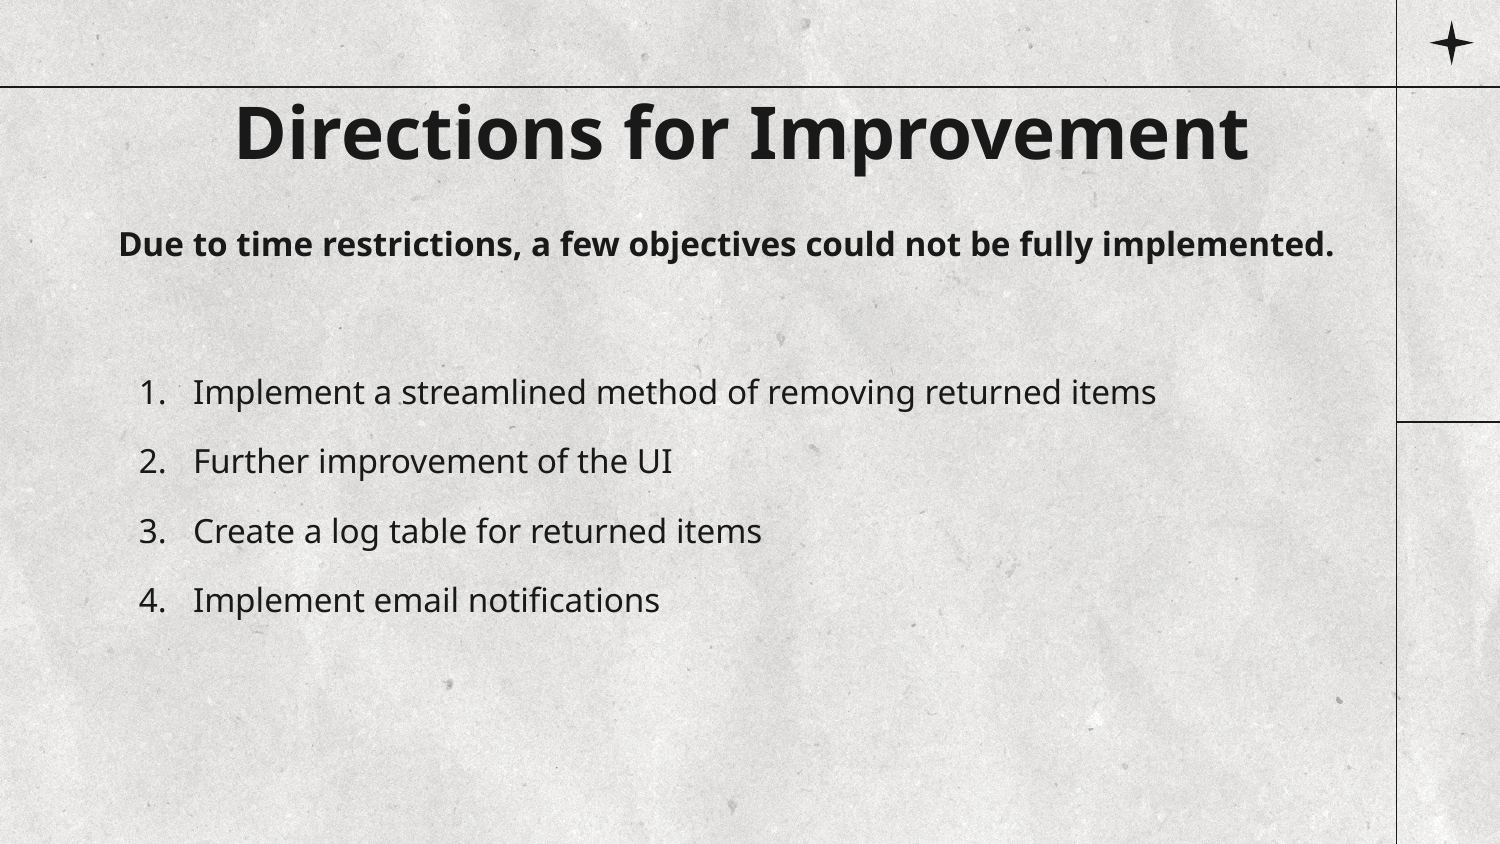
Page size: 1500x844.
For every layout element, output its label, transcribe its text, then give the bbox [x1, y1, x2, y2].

picture [1397, 88, 1500, 421]
picture [1397, 0, 1500, 86]
picture [0, 0, 1396, 86]
list Due to time restrictions, a few objectives could not be fully implemented. Implement a streamlined method of removing returned items Further improvement of the UI Create a log table for returned items Implement email notifications [118, 207, 1382, 756]
picture [0, 88, 1396, 844]
picture [1397, 423, 1500, 844]
title Directions for Improvement [118, 86, 1382, 189]
